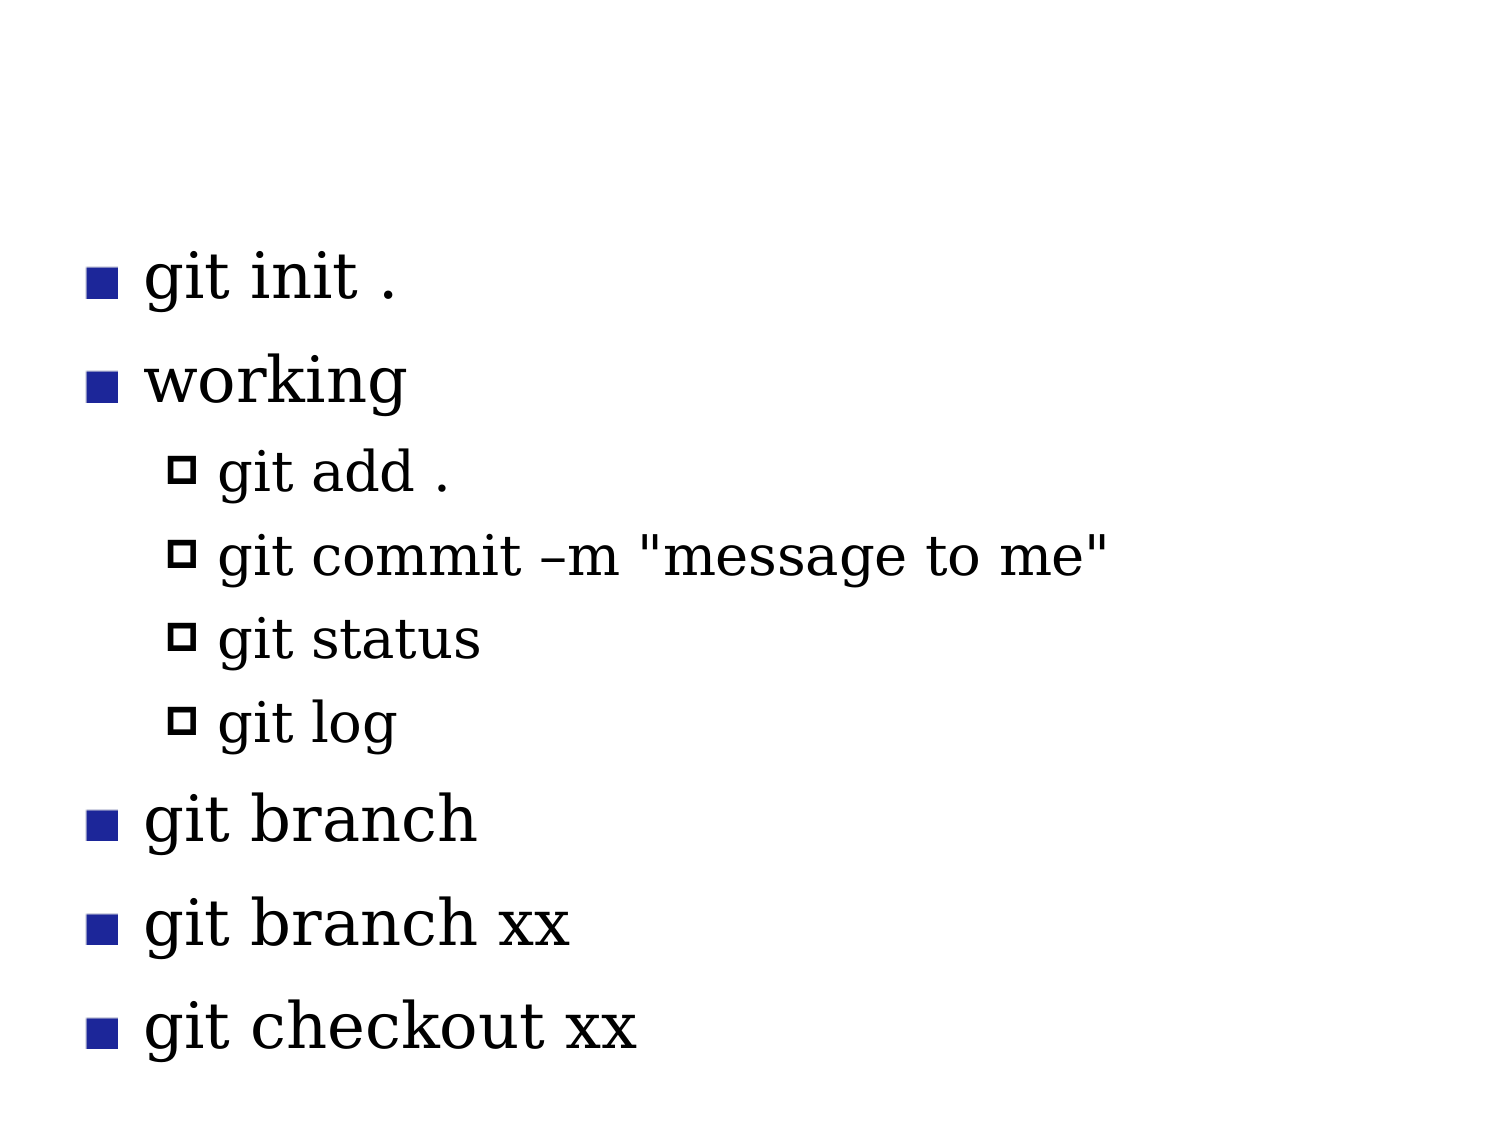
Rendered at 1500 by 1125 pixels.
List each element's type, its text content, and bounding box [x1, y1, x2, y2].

picture [79, 907, 118, 945]
picture [79, 260, 118, 299]
list git init . working git add . git commit –m "message to me" git status git log git branch git branch xx git checkout xx [64, 208, 1436, 1071]
picture [79, 803, 118, 841]
picture [79, 1011, 118, 1049]
picture [79, 364, 118, 403]
